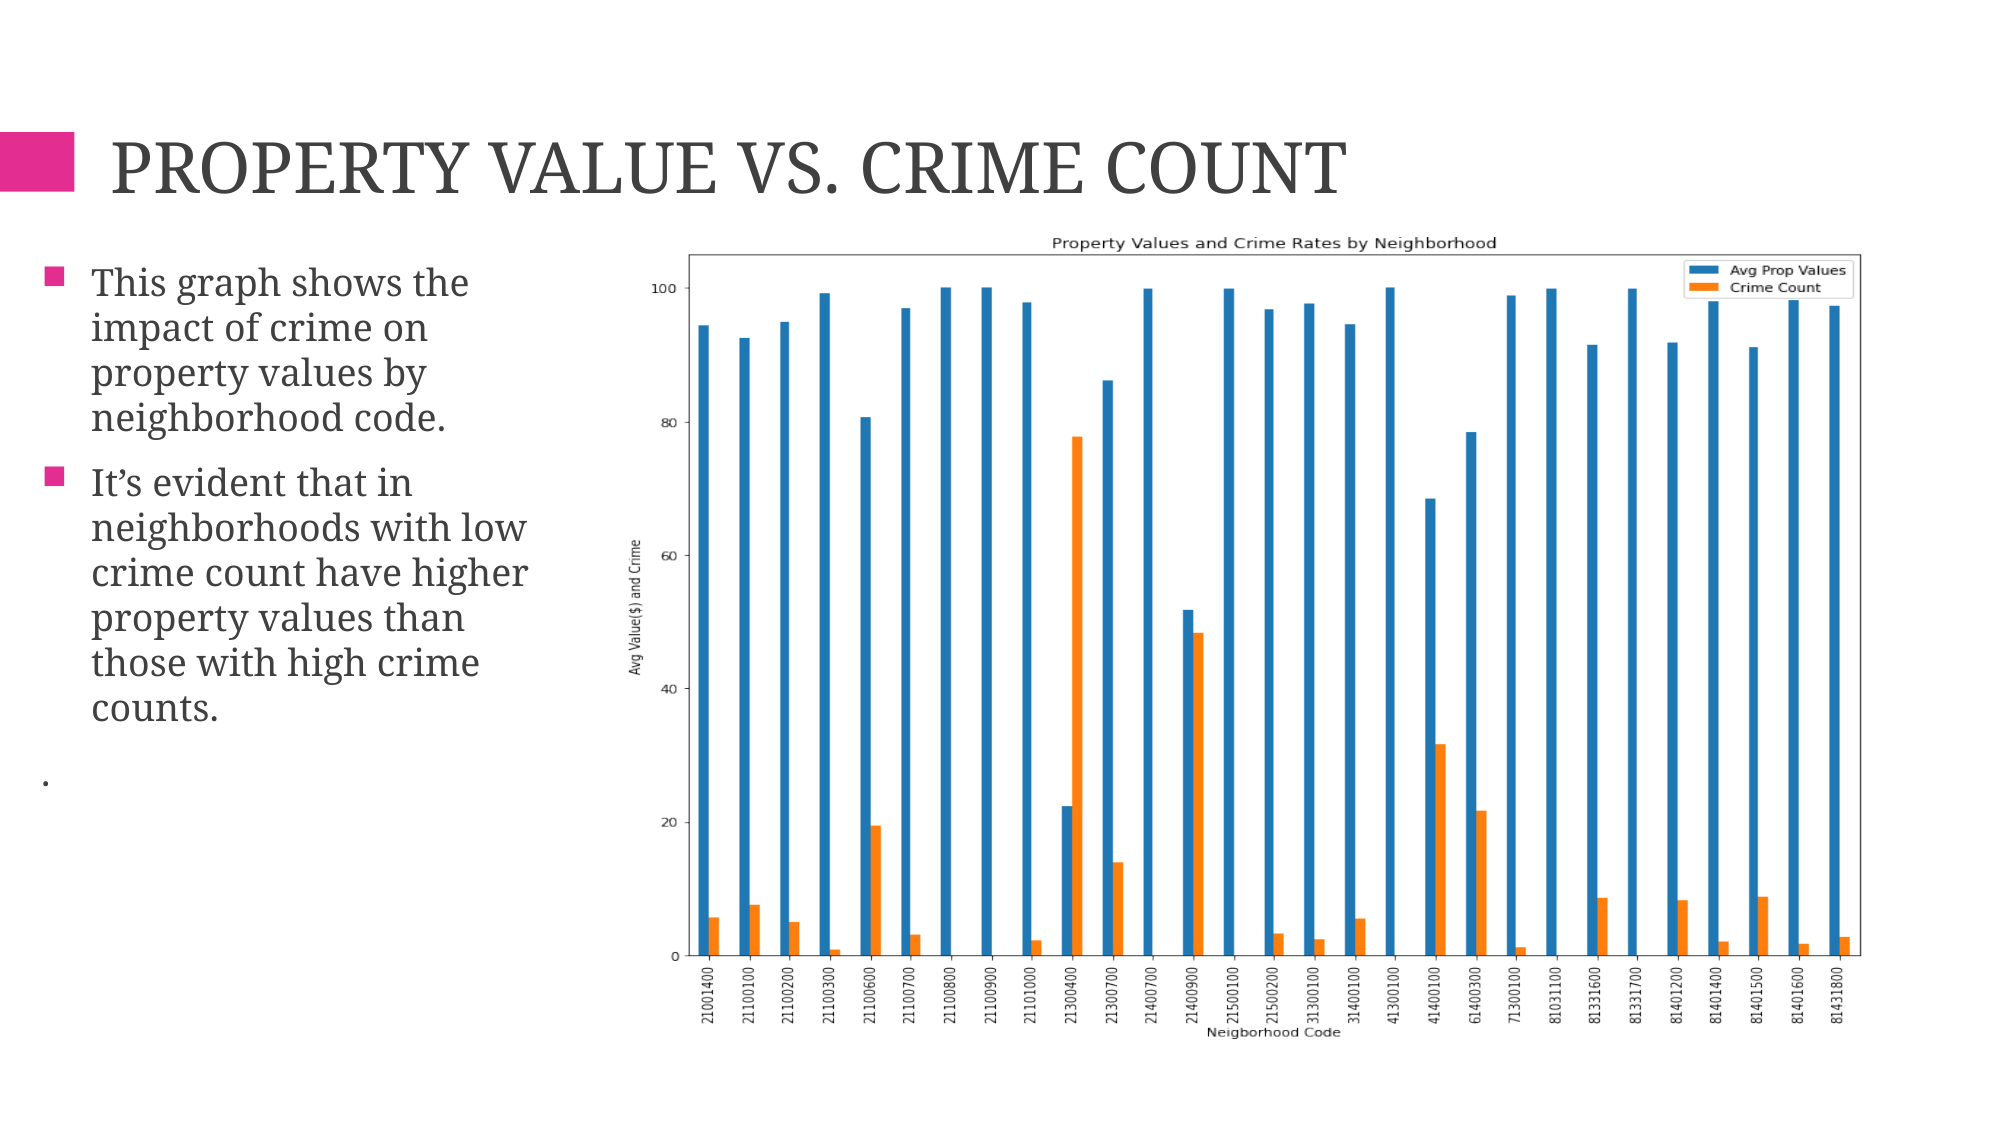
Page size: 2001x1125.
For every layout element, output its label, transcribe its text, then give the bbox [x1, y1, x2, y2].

title Property value vs. crime count [95, 115, 1905, 237]
picture [619, 229, 1870, 1047]
text_box This graph shows the impact of crime on property values by neighborhood code. It’s evident that in neighborhoods with low crime count have higher property values than those with high crime counts. . [26, 251, 585, 929]
